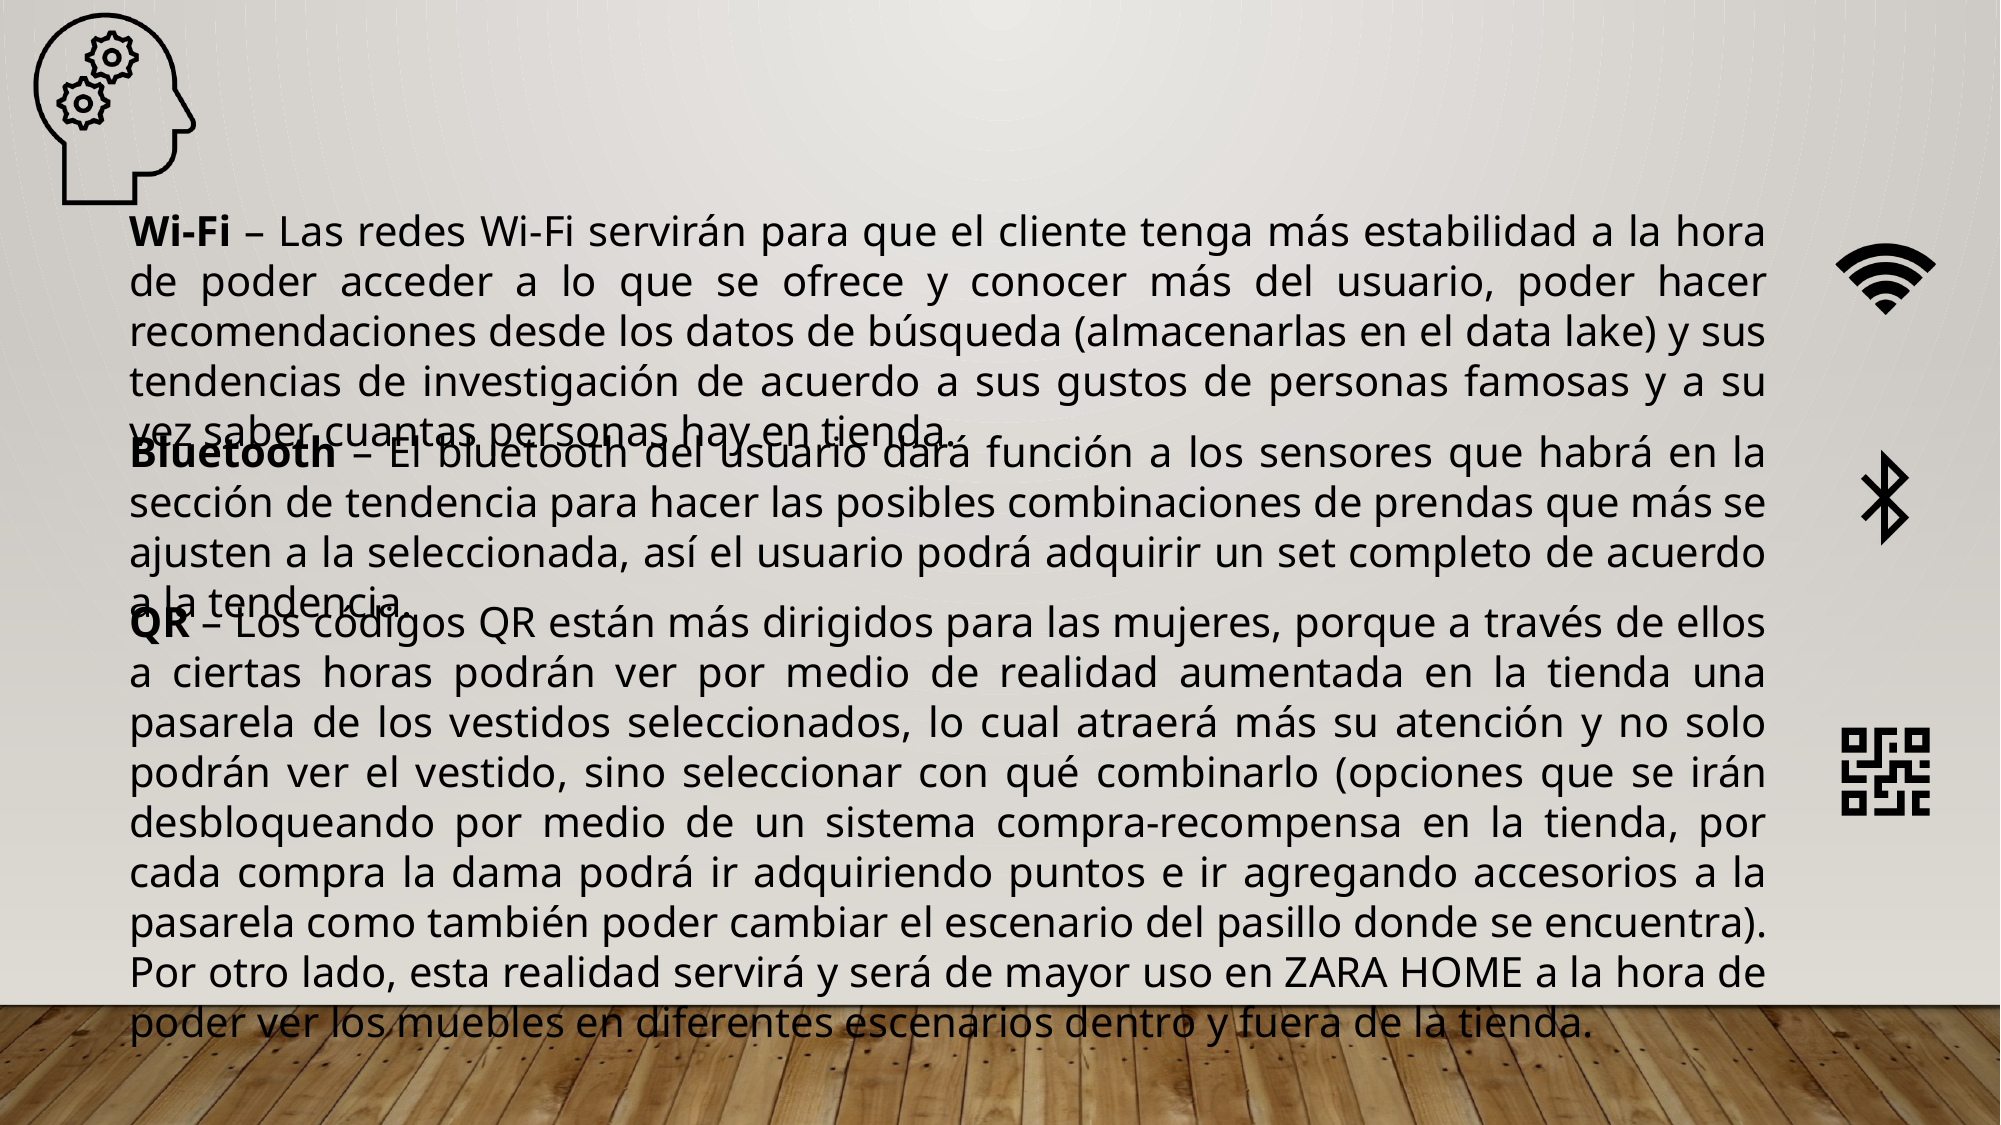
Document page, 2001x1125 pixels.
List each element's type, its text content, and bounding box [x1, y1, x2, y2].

picture [0, 0, 229, 228]
text_box QR – Los códigos QR están más dirigidos para las mujeres, porque a través de ellos a ciertas horas podrán ver por medio de realidad aumentada en la tienda una pasarela de los vestidos seleccionados, lo cual atraerá más su atención y no solo podrán ver el vestido, sino seleccionar con qué combinarlo (opciones que se irán desbloqueando por medio de un sistema compra-recompensa en la tienda, por cada compra la dama podrá ir adquiriendo puntos e ir agregando accesorios a la pasarela como también poder cambiar el escenario del pasillo donde se encuentra). Por otro lado, esta realidad servirá y será de mayor uso en ZARA HOME a la hora de poder ver los muebles en diferentes escenarios dentro y fuera de la tienda. [114, 588, 1783, 1054]
picture [0, 1005, 2000, 1125]
text_box Bluetooth – El bluetooth del usuario dará función a los sensores que habrá en la sección de tendencia para hacer las posibles combinaciones de prendas que más se ajusten a la seleccionada, así el usuario podrá adquirir un set completo de acuerdo a la tendencia. [114, 417, 1783, 588]
picture [1824, 710, 1946, 832]
text_box Wi-Fi – Las redes Wi-Fi servirán para que el cliente tenga más estabilidad a la hora de poder acceder a lo que se ofrece y conocer más del usuario, poder hacer recomendaciones desde los datos de búsqueda (almacenarlas en el data lake) y sus tendencias de investigación de acuerdo a sus gustos de personas famosas y a su vez saber cuantas personas hay en tienda. [114, 196, 1783, 417]
picture [1810, 204, 1960, 354]
picture [1831, 443, 1940, 552]
